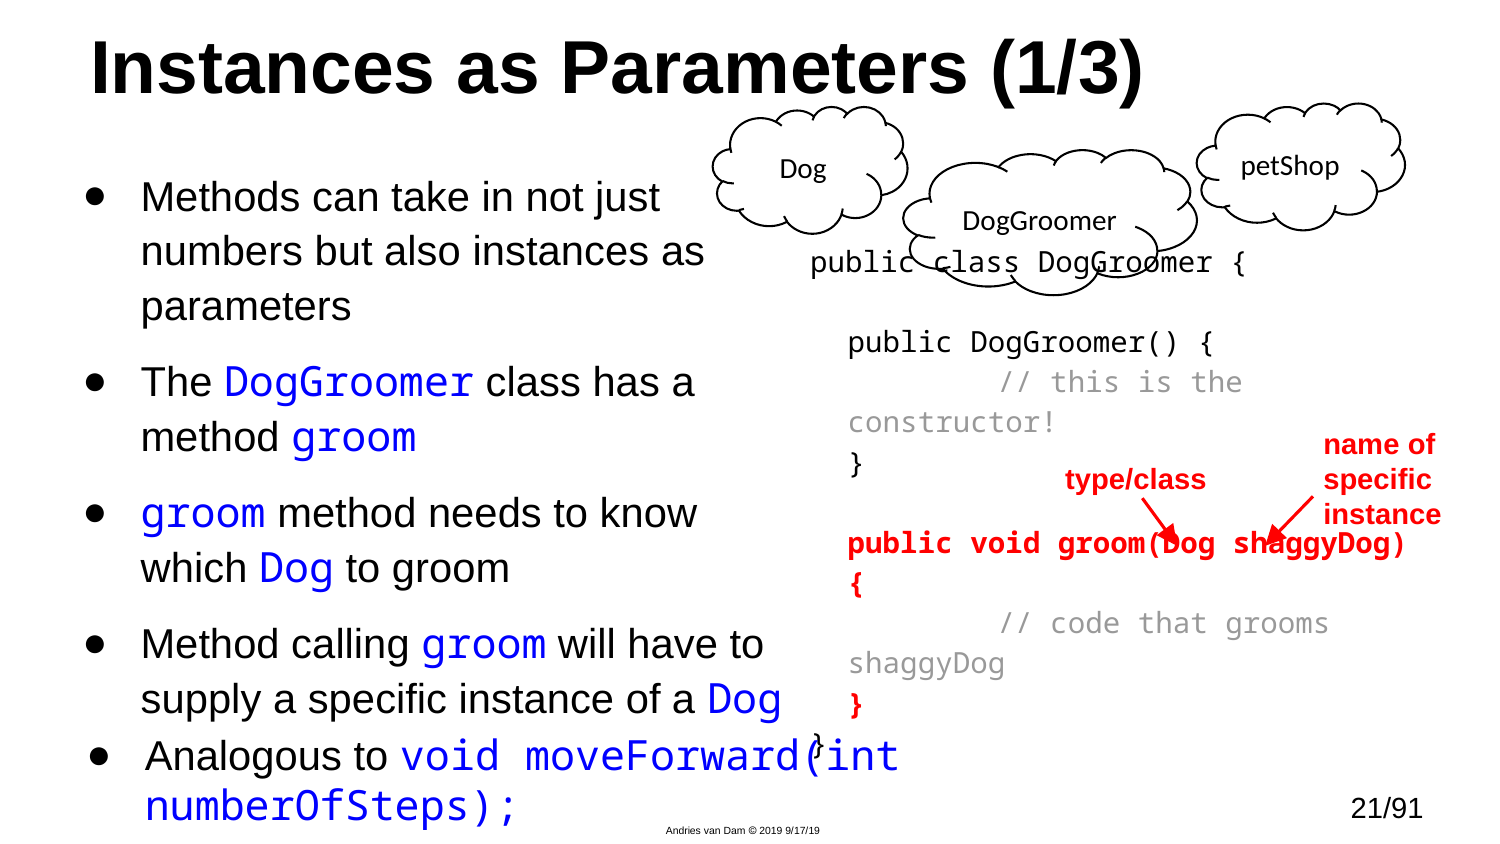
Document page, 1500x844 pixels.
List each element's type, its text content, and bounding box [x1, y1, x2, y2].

text_box petShop [1195, 102, 1407, 232]
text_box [1142, 498, 1178, 546]
title Instances as Parameters (1/3) [75, 0, 1425, 125]
text_box name of specific instance [1308, 410, 1500, 546]
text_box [1265, 496, 1313, 546]
text_box Analogous to void moveForward(int numberOfSteps); [55, 721, 1267, 837]
list Methods can take in not just numbers but also instances as parameters The DogGroomer class has a method groom groom method needs to know which Dog to groom Method calling groom will have to supply a specific instance of a Dog [50, 149, 795, 737]
text_box DogGroomer [902, 149, 1199, 297]
text_box Dog [711, 105, 909, 235]
list public class DogGroomer { public DogGroomer() { // this is the constructor! } public void groom(Dog shaggyDog) { // code that grooms shaggyDog } } [795, 222, 1450, 776]
text_box type/class [1050, 445, 1235, 511]
